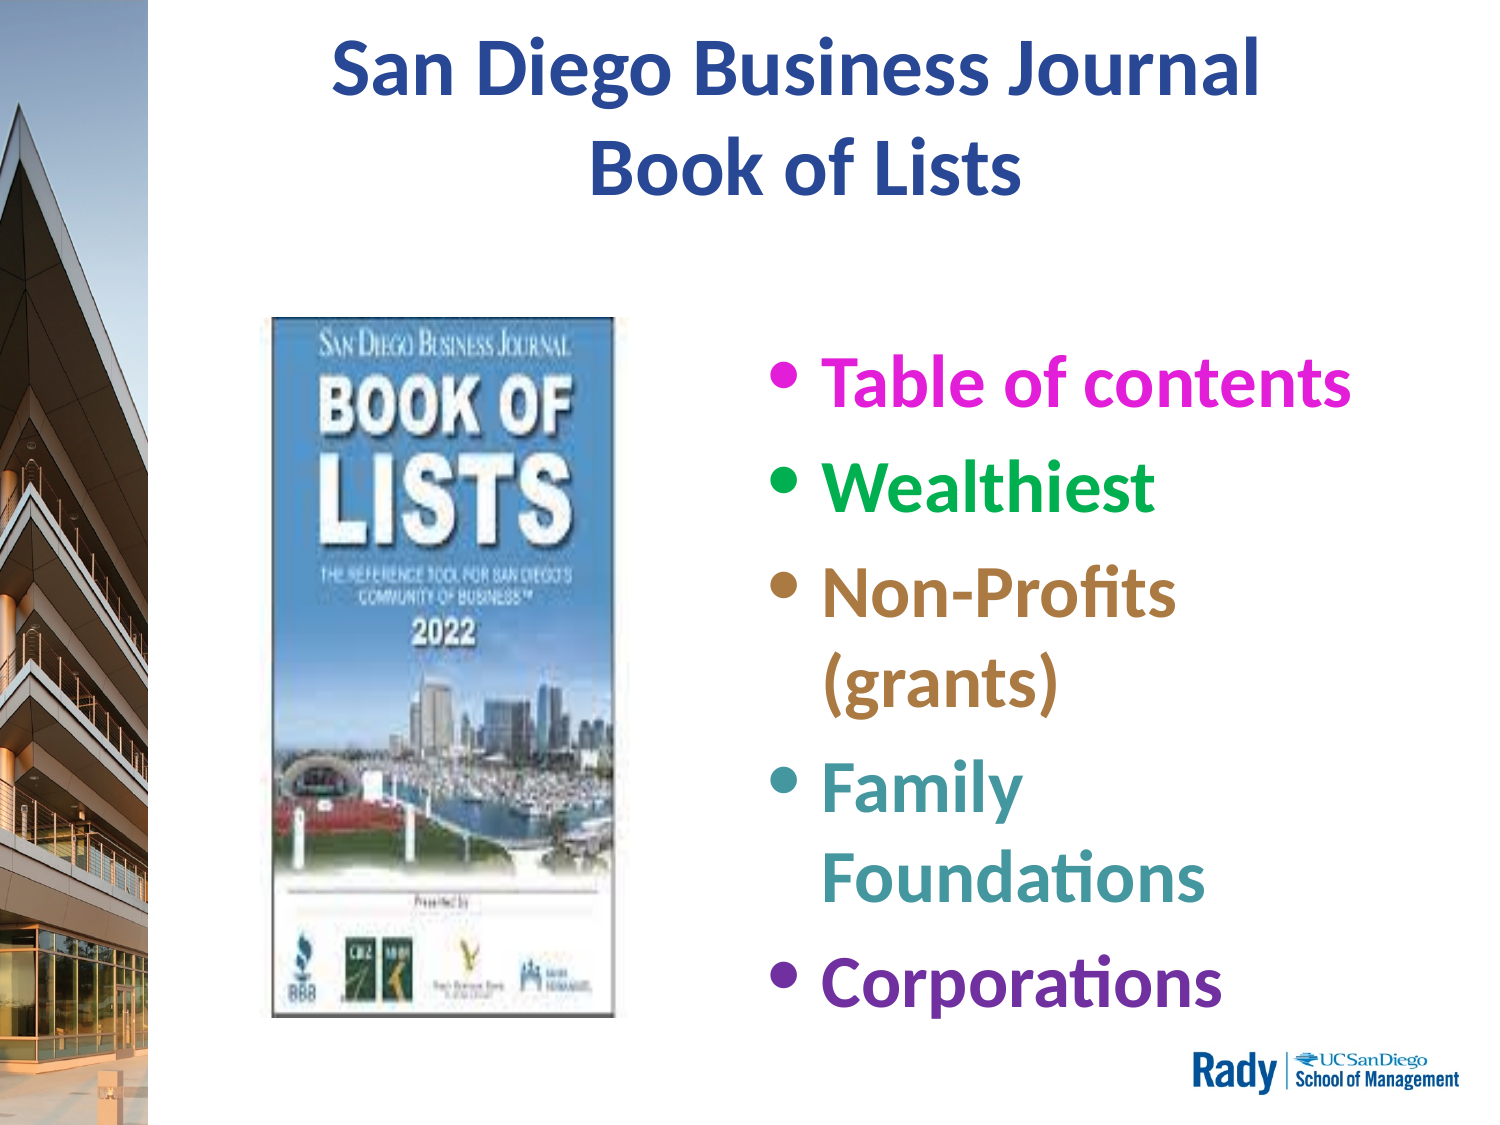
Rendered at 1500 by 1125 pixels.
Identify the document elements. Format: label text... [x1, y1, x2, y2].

picture [1187, 1044, 1463, 1101]
list Table of contents Wealthiest Non-Profits (grants) Family Foundations Corporations [754, 324, 1425, 1018]
picture [0, 0, 148, 1125]
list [149, 317, 751, 1018]
title San Diego Business Journal Book of Lists [187, 62, 1425, 163]
